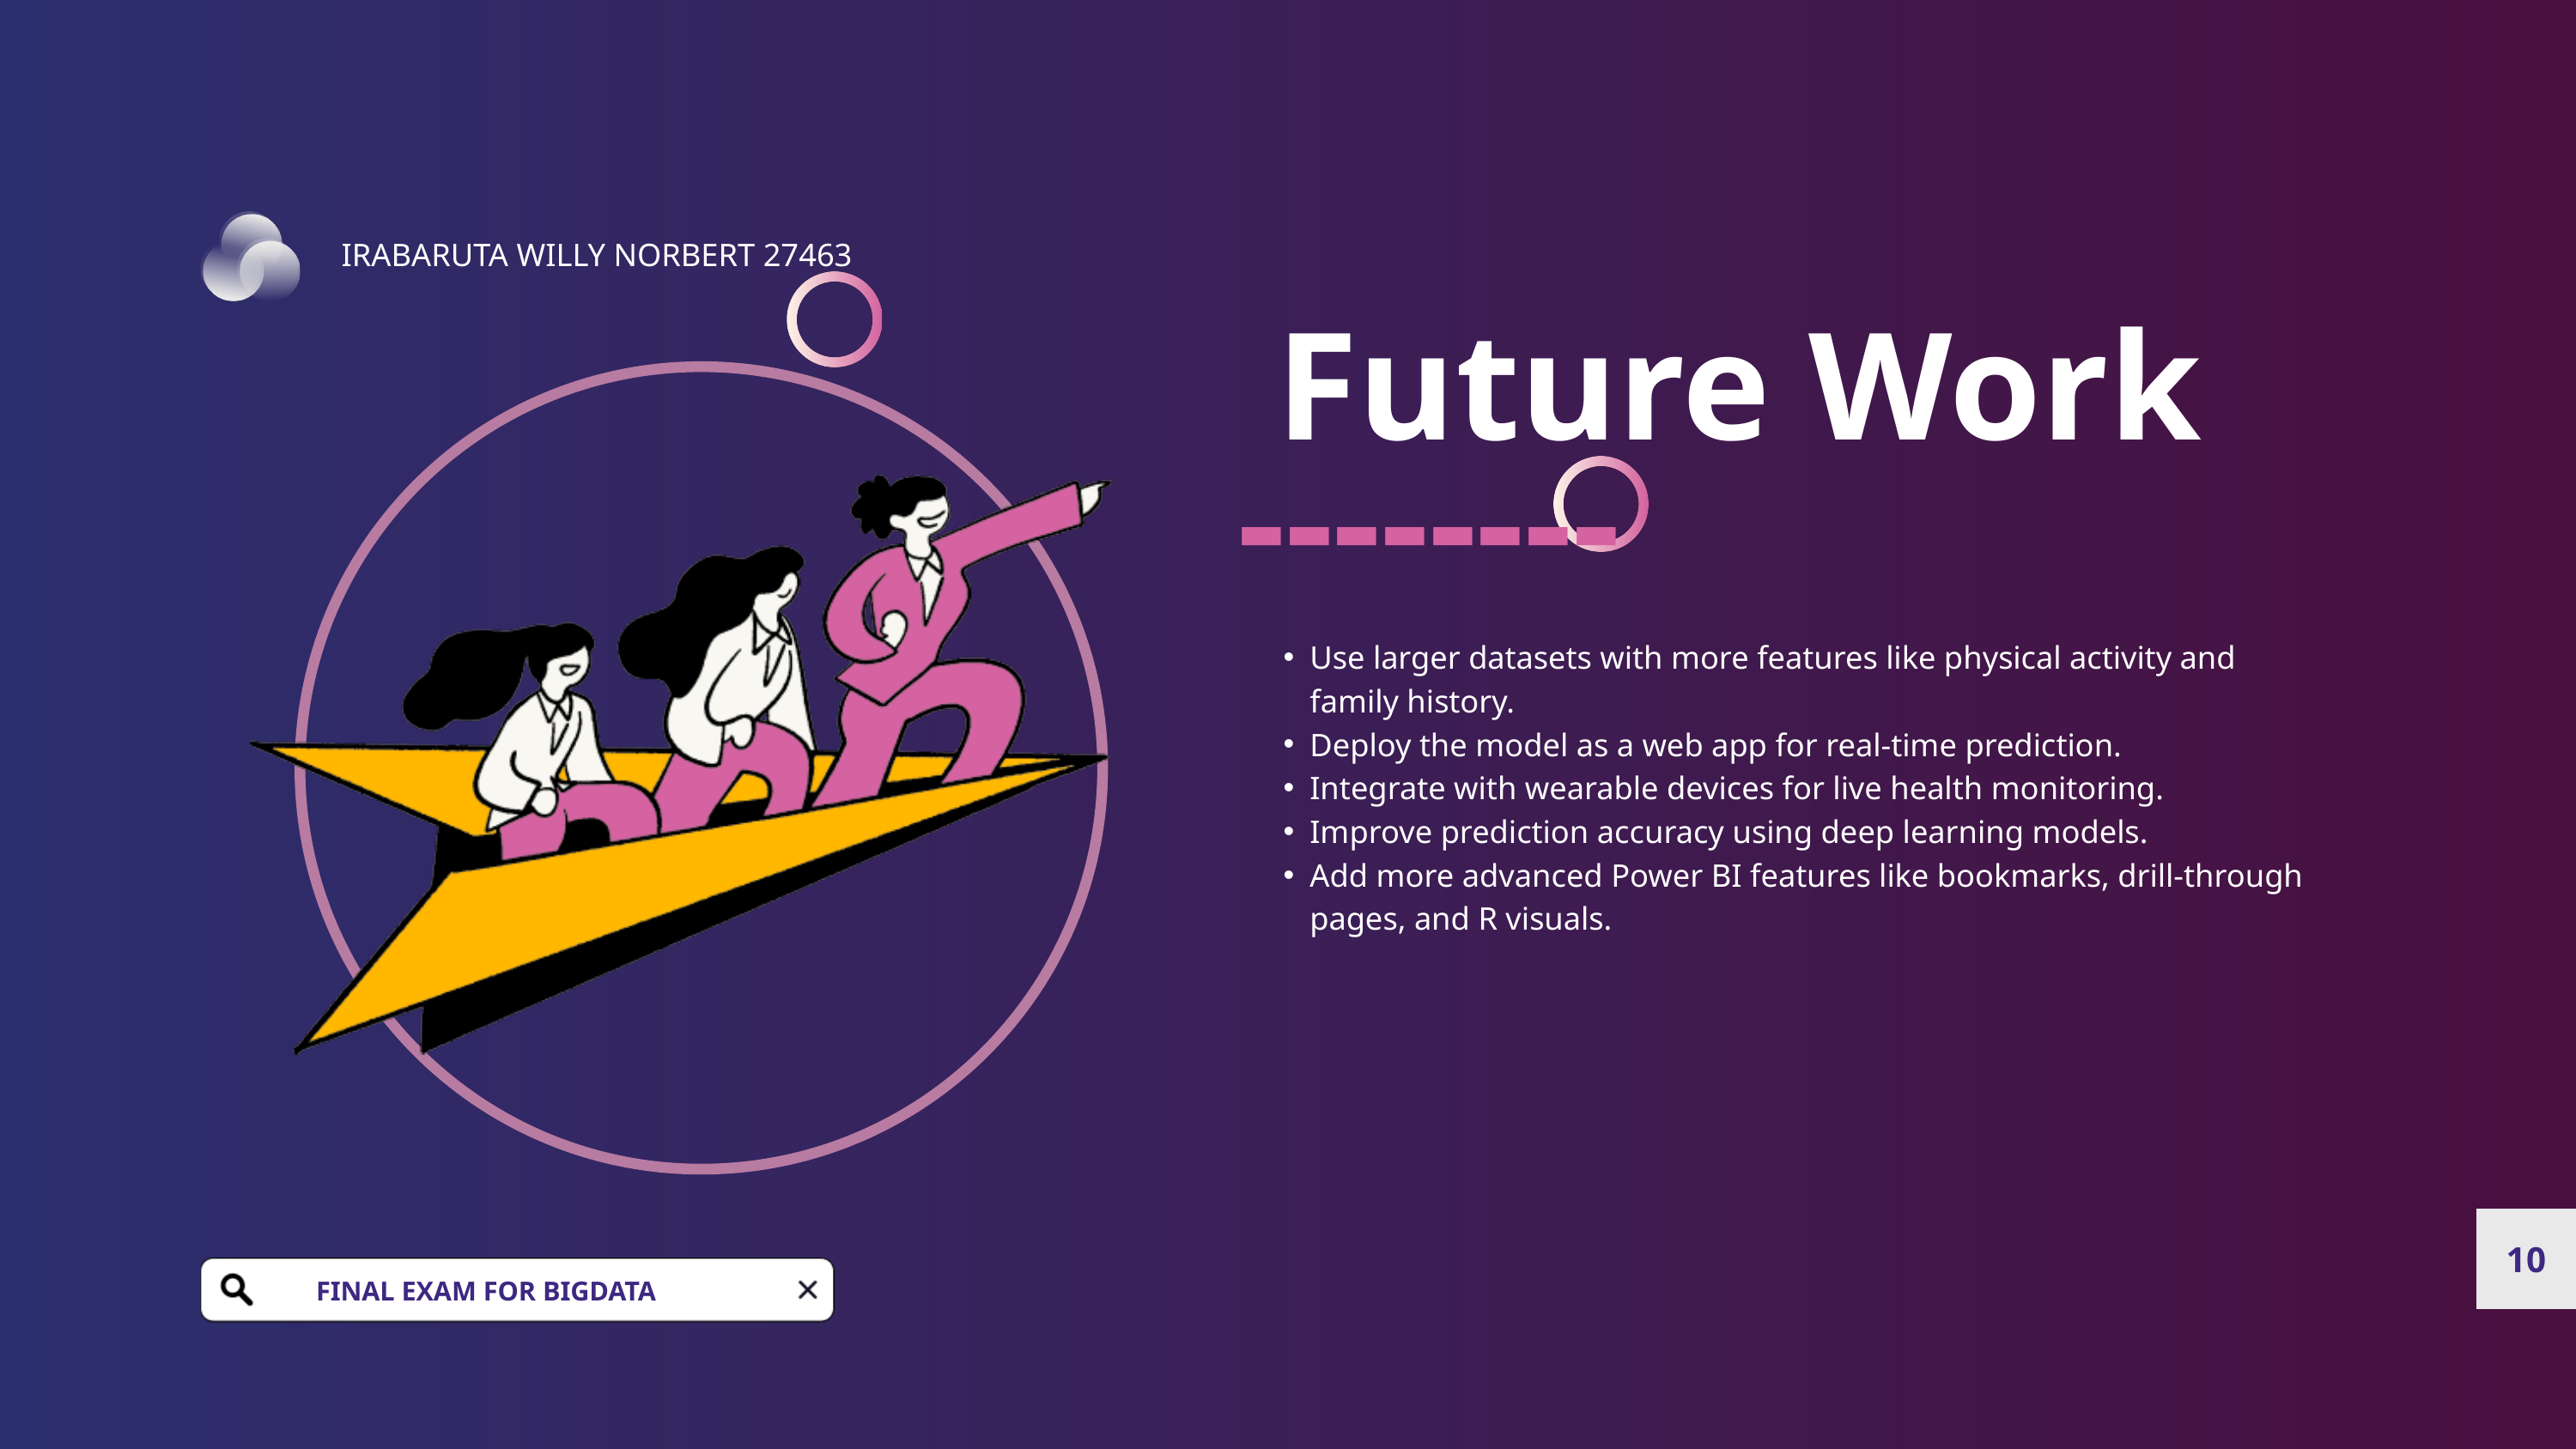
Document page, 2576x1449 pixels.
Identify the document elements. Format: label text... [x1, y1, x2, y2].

text_box IRABARUTA WILLY NORBERT 27463 [341, 229, 1052, 273]
text_box [200, 1258, 835, 1324]
text_box [200, 211, 301, 301]
text_box [250, 475, 295, 1055]
text_box [1107, 475, 1112, 1055]
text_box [300, 366, 1103, 1170]
text_box Future Work [1237, 321, 2351, 470]
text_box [2476, 1209, 2576, 1309]
text_box -------- [1237, 457, 1996, 607]
text_box FINAL EXAM FOR BIGDATA [316, 1270, 738, 1307]
text_box [787, 273, 883, 365]
text_box Use larger datasets with more features like physical activity and family history. Deploy the model as a web app for real-time prediction. Integrate with wearable devices for live health monitoring. Improve prediction accuracy using deep learning models. Add more advanced Power BI features like bookmarks, drill-through pages, and R visuals. [1256, 632, 2312, 980]
